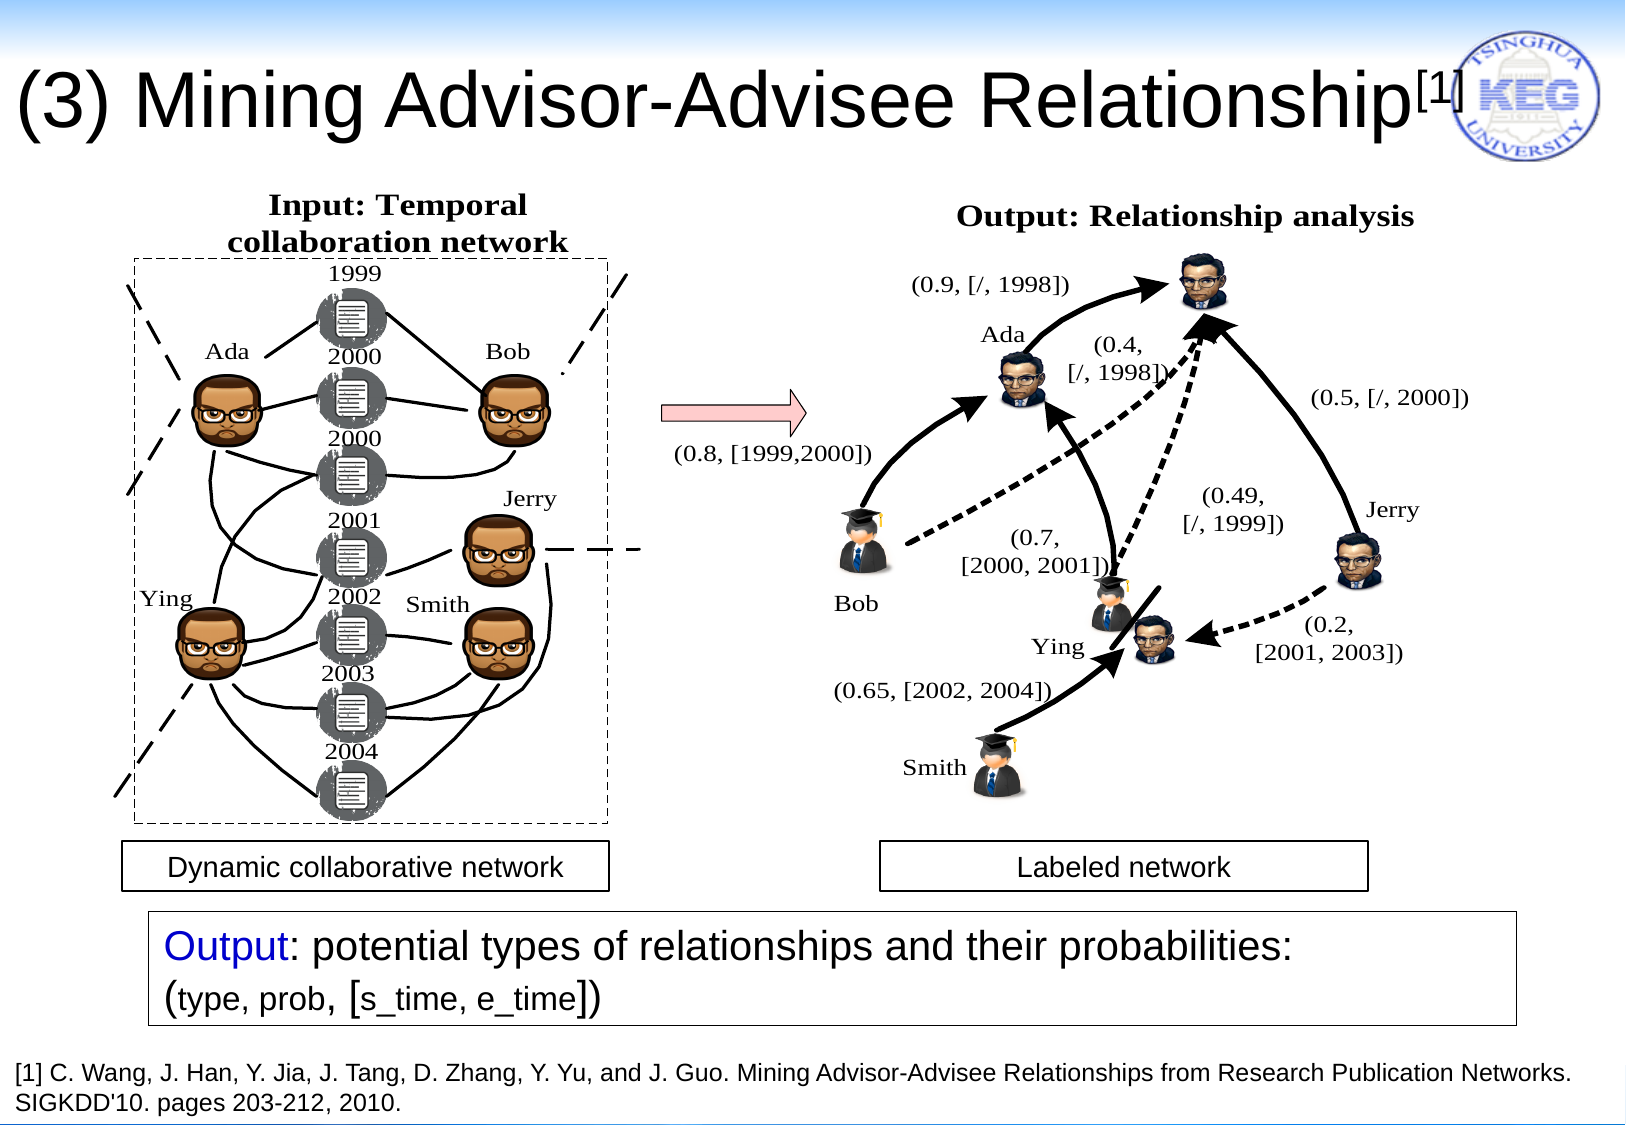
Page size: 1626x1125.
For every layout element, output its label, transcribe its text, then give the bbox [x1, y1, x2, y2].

picture [0, 1065, 1626, 1125]
text_box Labeled network [878, 839, 1370, 893]
picture [1450, 30, 1604, 163]
picture [107, 178, 1475, 829]
title (3) Mining Advisor-Advisee Relationship[1] [0, 30, 1581, 162]
text_box Output: potential types of relationships and their probabilities: (type, prob, [s_time, e_time]) [148, 911, 1517, 1026]
text_box [1] C. Wang, J. Han, Y. Jia, J. Tang, D. Zhang, Y. Yu, and J. Guo. Mining Advisor-Advisee Relationships from Research Publication Networks. SIGKDD'10. pages 203-212, 2010. [0, 1049, 1625, 1124]
text_box Dynamic collaborative network [120, 839, 611, 893]
